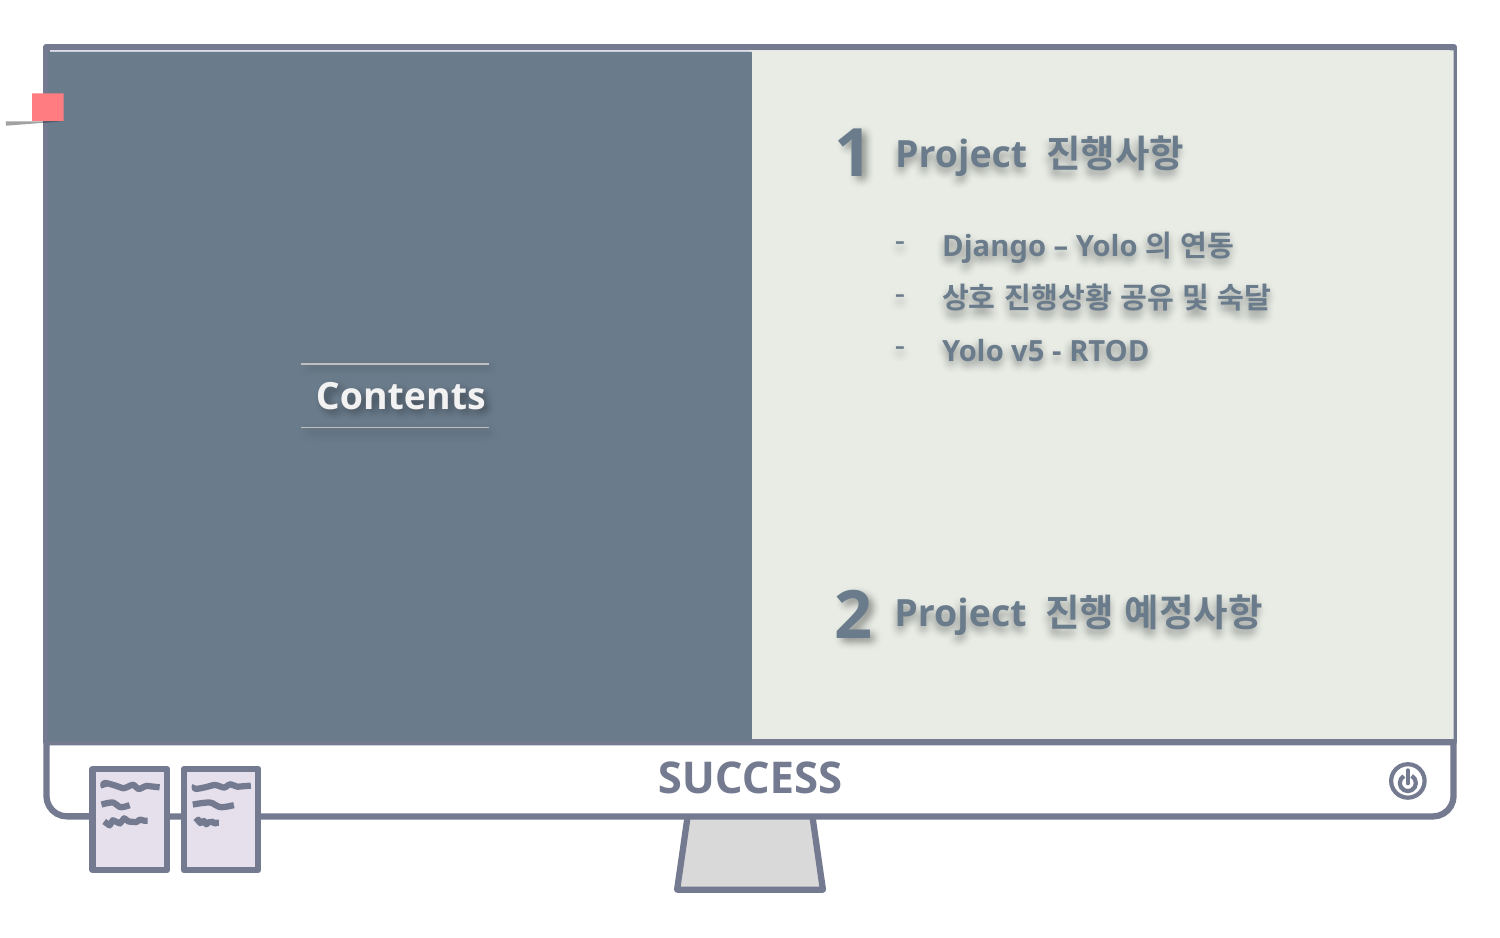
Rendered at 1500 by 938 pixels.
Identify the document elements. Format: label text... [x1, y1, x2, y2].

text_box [92, 768, 168, 871]
text_box Contents [301, 364, 502, 424]
text_box 1 [820, 102, 939, 198]
text_box Project 진행사항 Django – Yolo의 연동 상호 진행상황 공유 및 숙달 Yolo v5 - RTOD [880, 122, 1306, 375]
text_box [675, 819, 826, 892]
text_box [44, 45, 1456, 91]
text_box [0, 93, 64, 126]
text_box [747, 48, 1456, 740]
text_box Project 진행 예정사항 [879, 581, 1306, 642]
text_box SUCCESS [44, 740, 1456, 819]
text_box [46, 50, 754, 743]
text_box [183, 768, 259, 871]
text_box 2 [820, 564, 939, 659]
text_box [1390, 763, 1425, 798]
